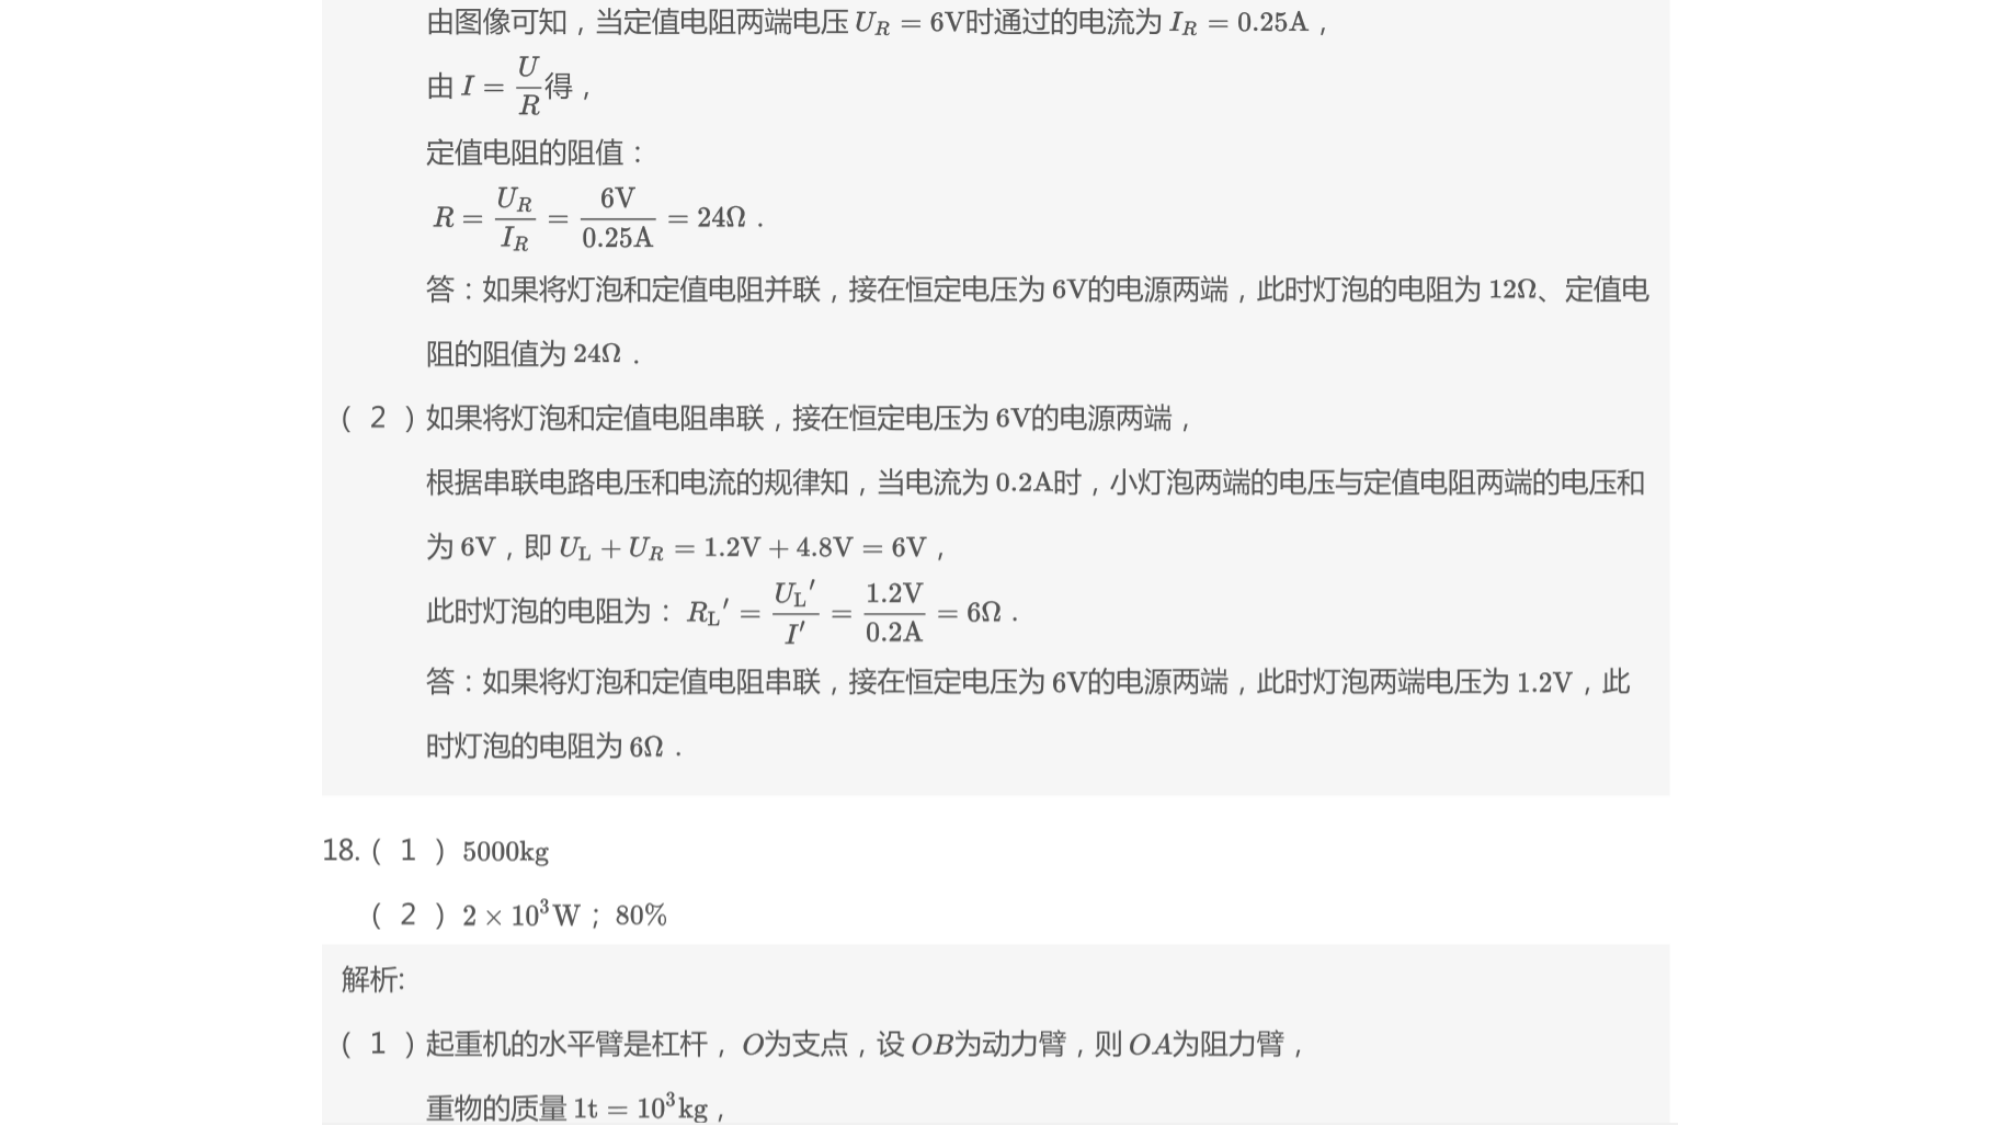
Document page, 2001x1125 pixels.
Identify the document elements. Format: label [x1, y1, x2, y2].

picture [322, 0, 1678, 1125]
